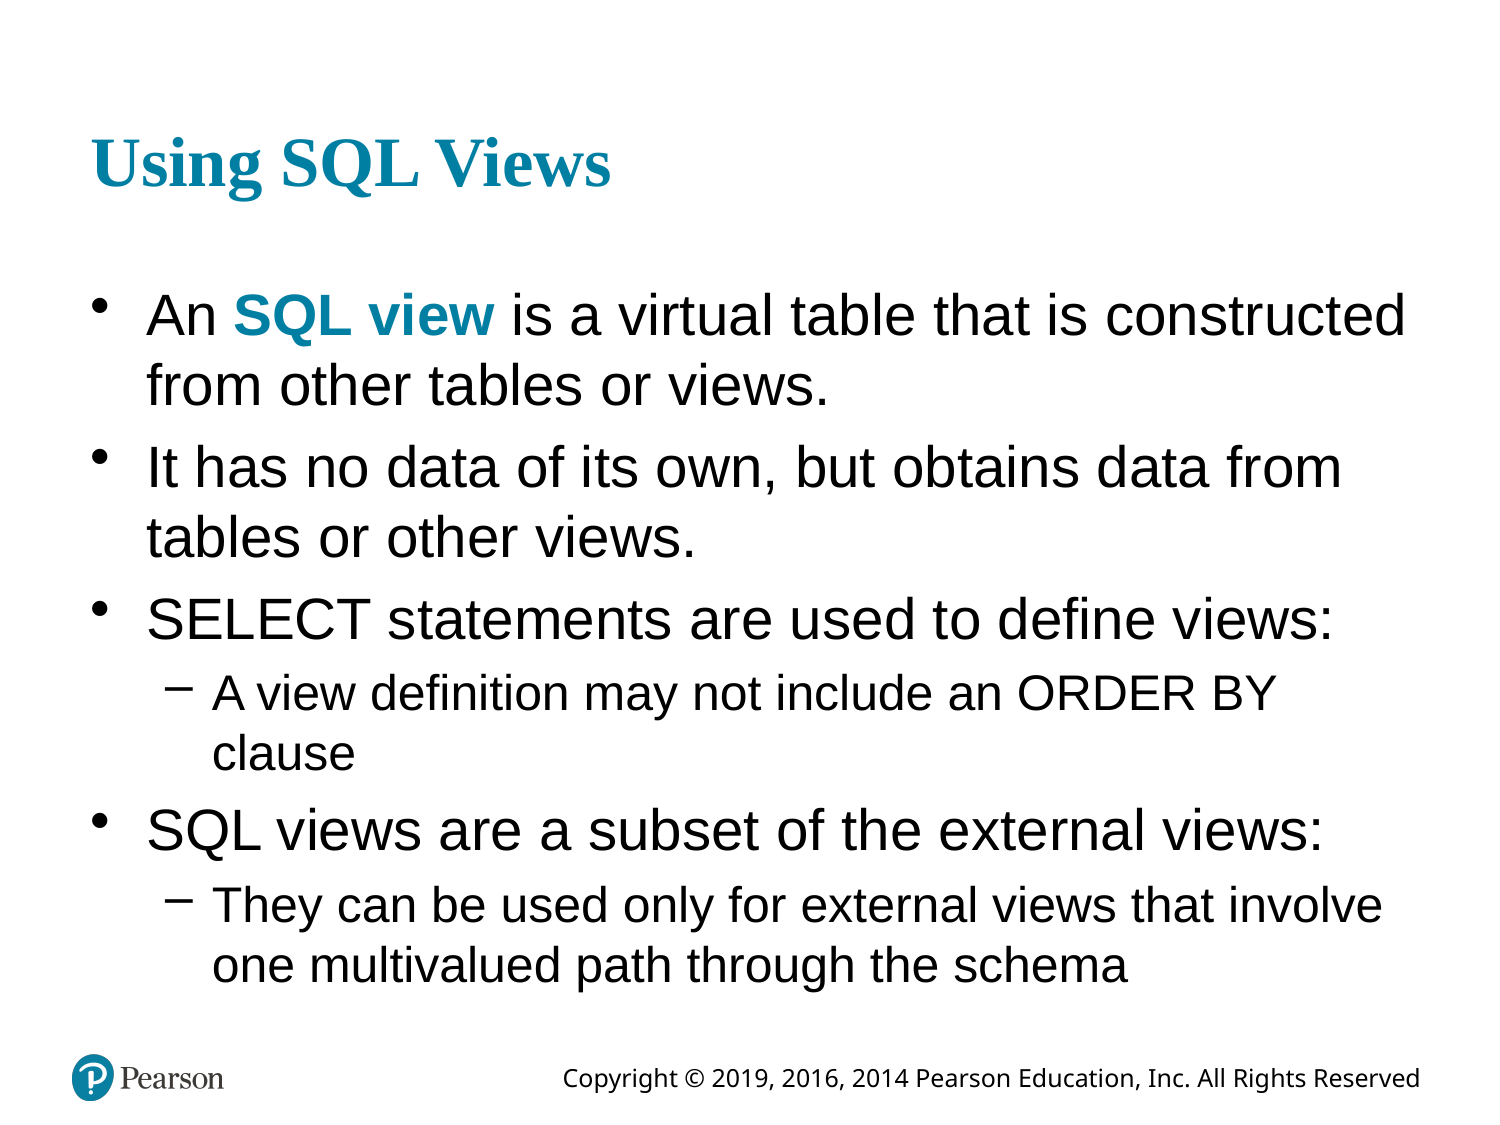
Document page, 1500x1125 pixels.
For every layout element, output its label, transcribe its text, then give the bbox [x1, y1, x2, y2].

list An SQL view is a virtual table that is constructed from other tables or views. It has no data of its own, but obtains data from tables or other views. SELECT statements are used to define views: A view definition may not include an ORDER BY clause SQL views are a subset of the external views: They can be used only for external views that involve one multivalued path through the schema [75, 262, 1425, 1005]
picture [72, 1087, 83, 1101]
picture [72, 1054, 88, 1070]
picture [98, 1054, 224, 1101]
picture [80, 1063, 106, 1088]
title Using SQL Views [75, 35, 1425, 216]
